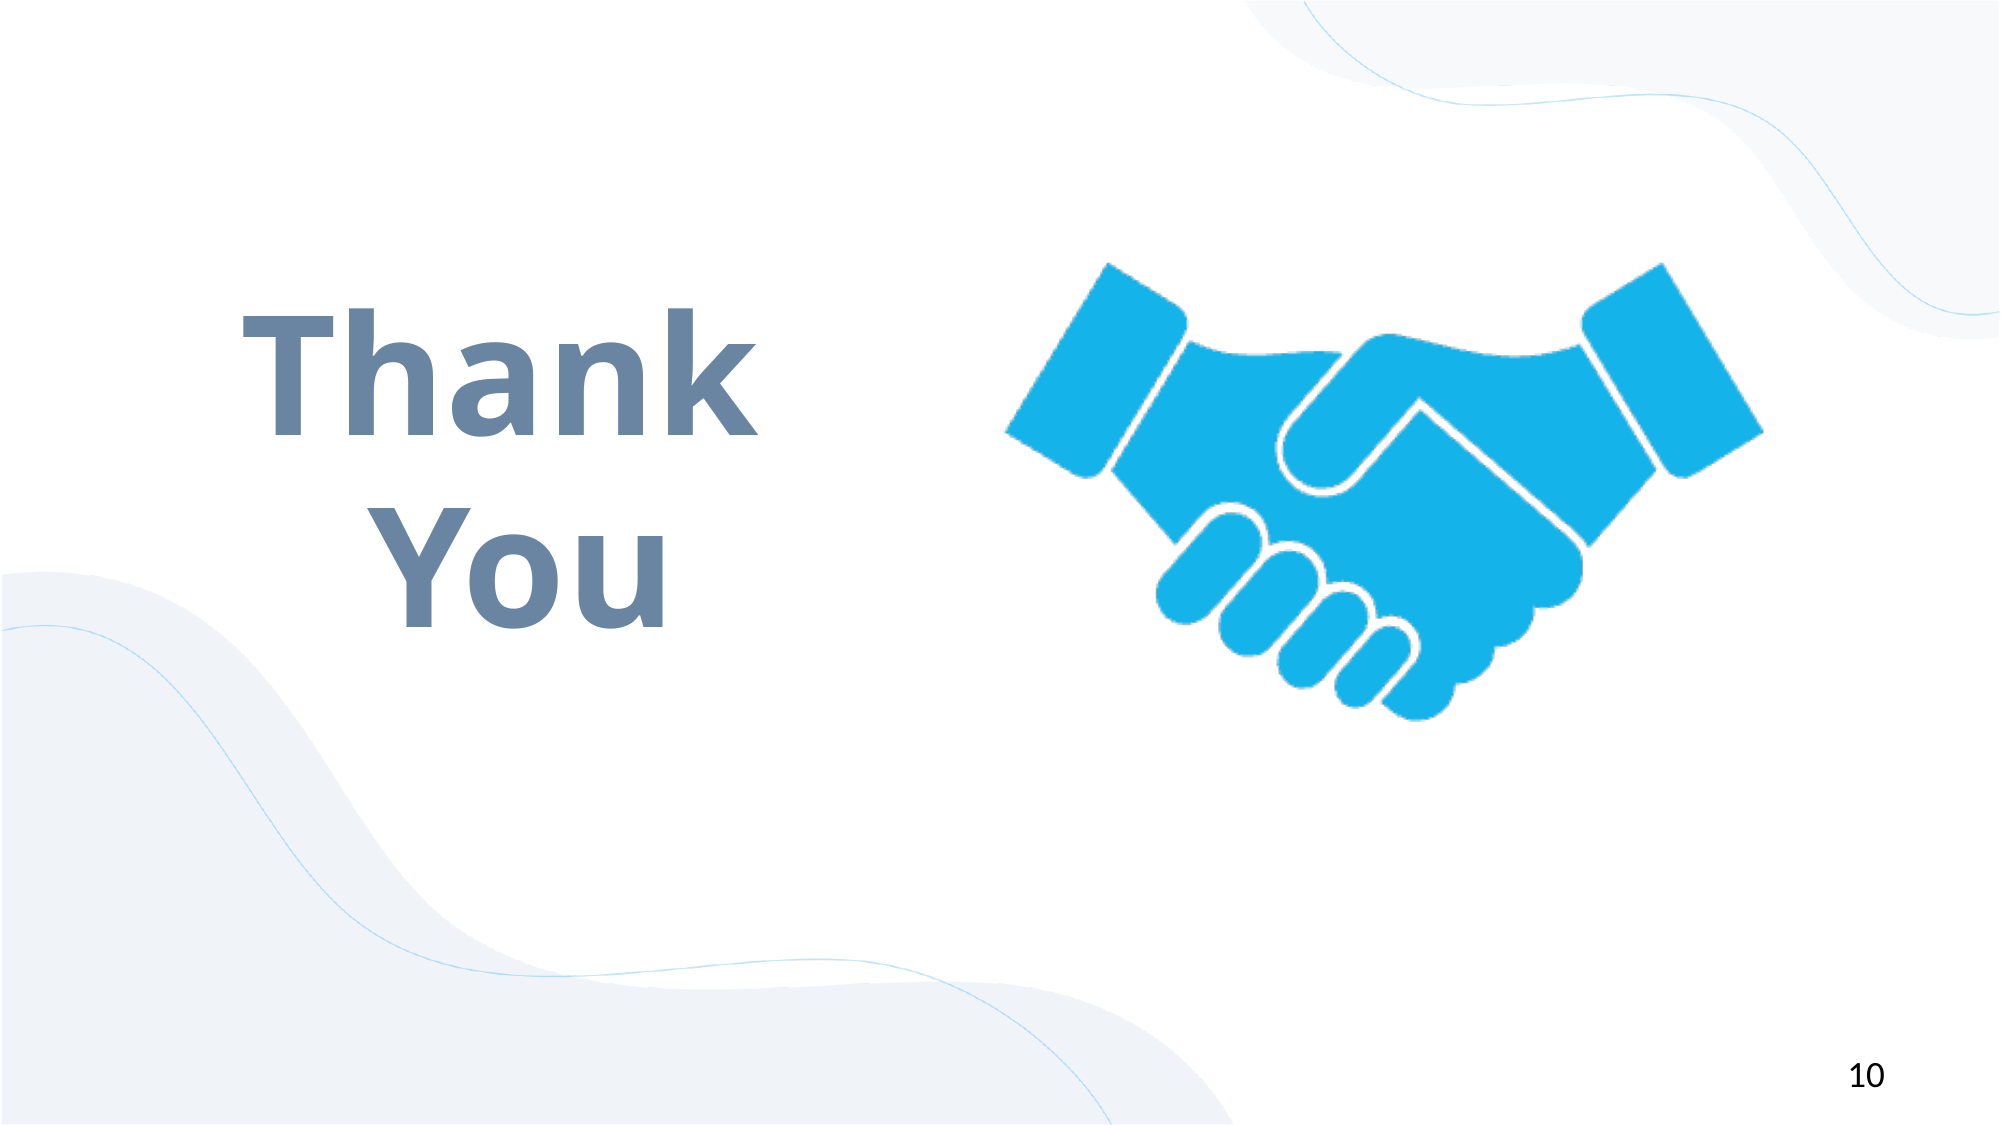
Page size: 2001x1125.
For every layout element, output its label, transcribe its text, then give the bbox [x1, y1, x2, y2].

slide_number 10 [1433, 1042, 1900, 1103]
text_box Thank You [164, 283, 879, 577]
picture [0, 0, 2001, 1125]
